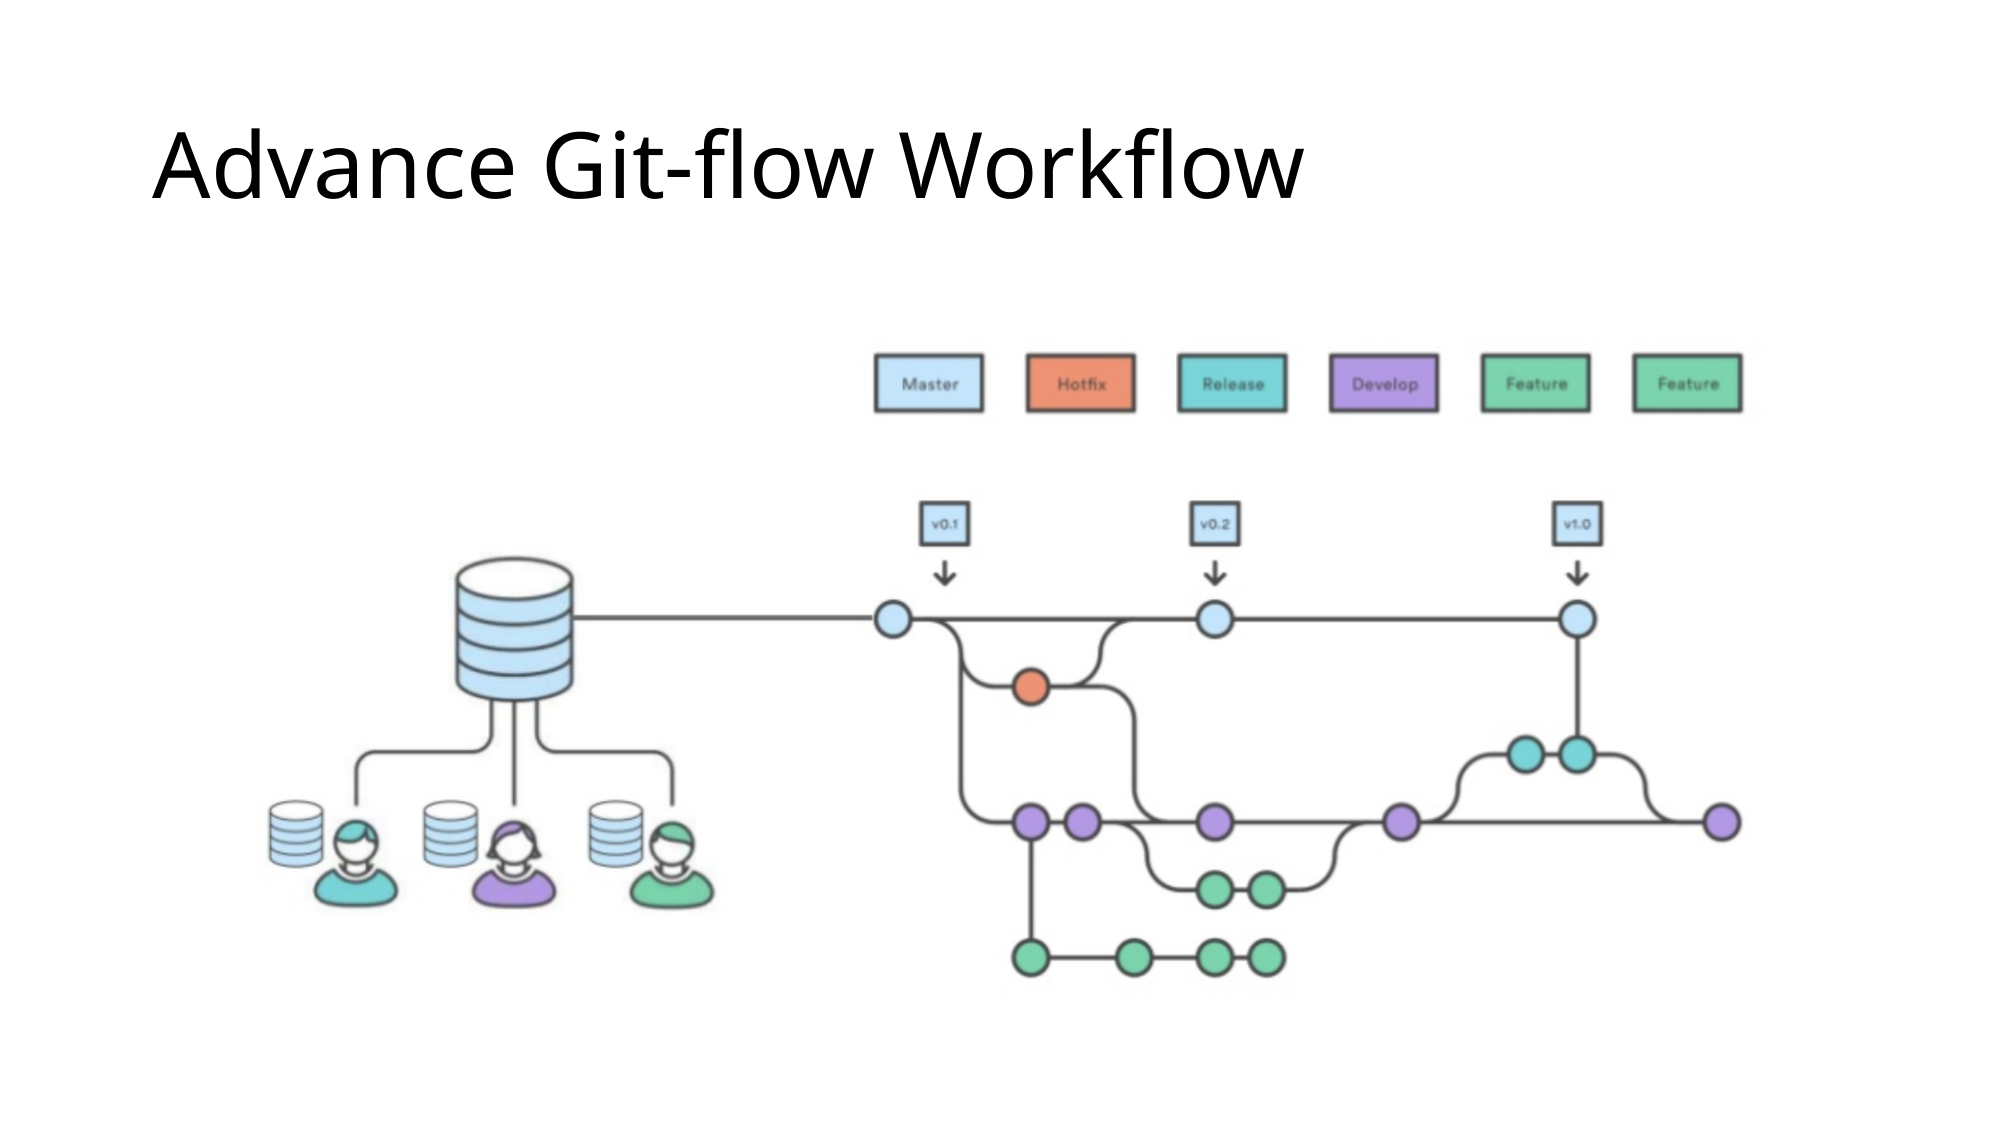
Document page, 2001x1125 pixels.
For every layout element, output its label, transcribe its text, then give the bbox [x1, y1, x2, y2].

title Advance Git-flow Workflow [137, 59, 1863, 278]
picture [192, 277, 1808, 1067]
